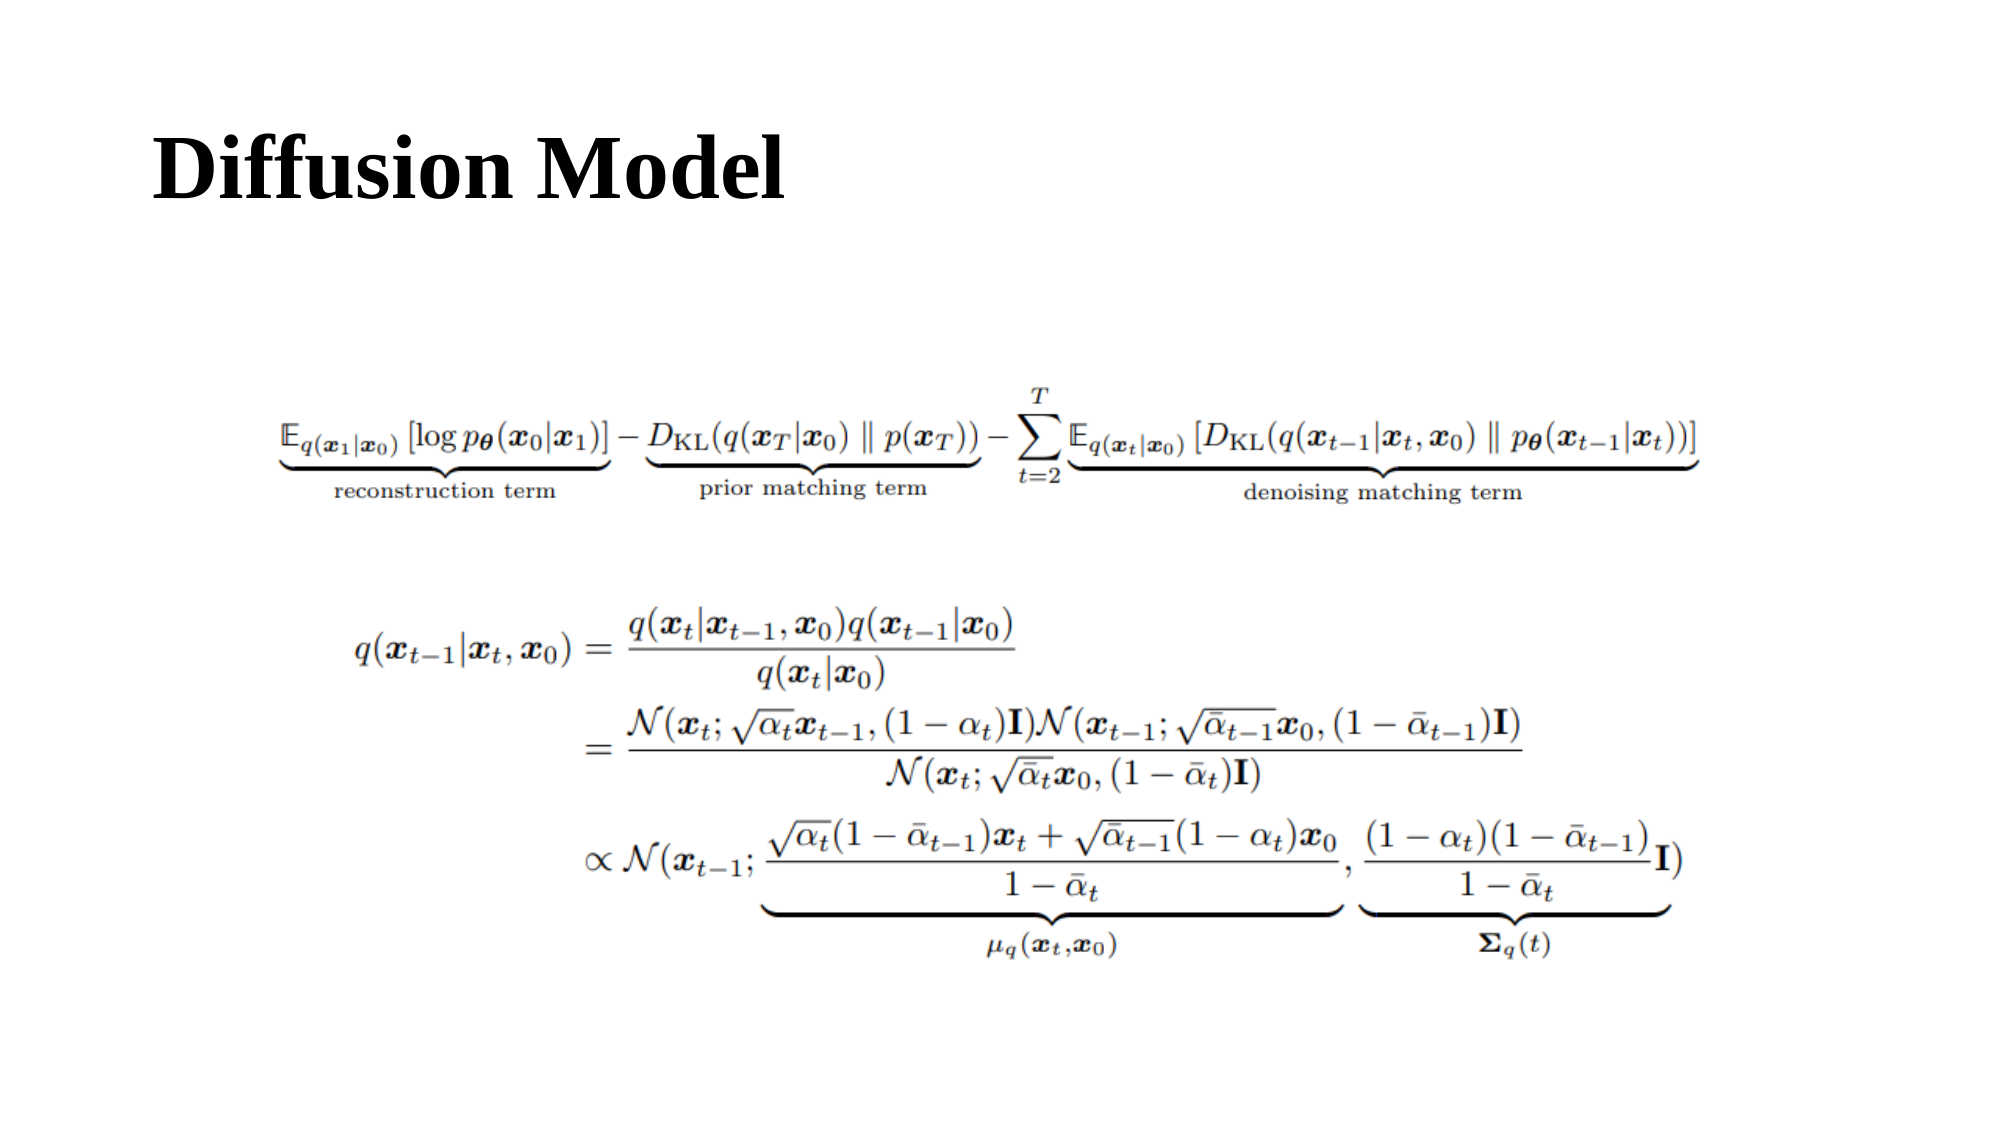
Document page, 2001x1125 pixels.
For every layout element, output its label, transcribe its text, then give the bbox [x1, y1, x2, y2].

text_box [273, 386, 1749, 510]
title Diffusion Model [137, 59, 1863, 278]
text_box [344, 585, 1706, 963]
